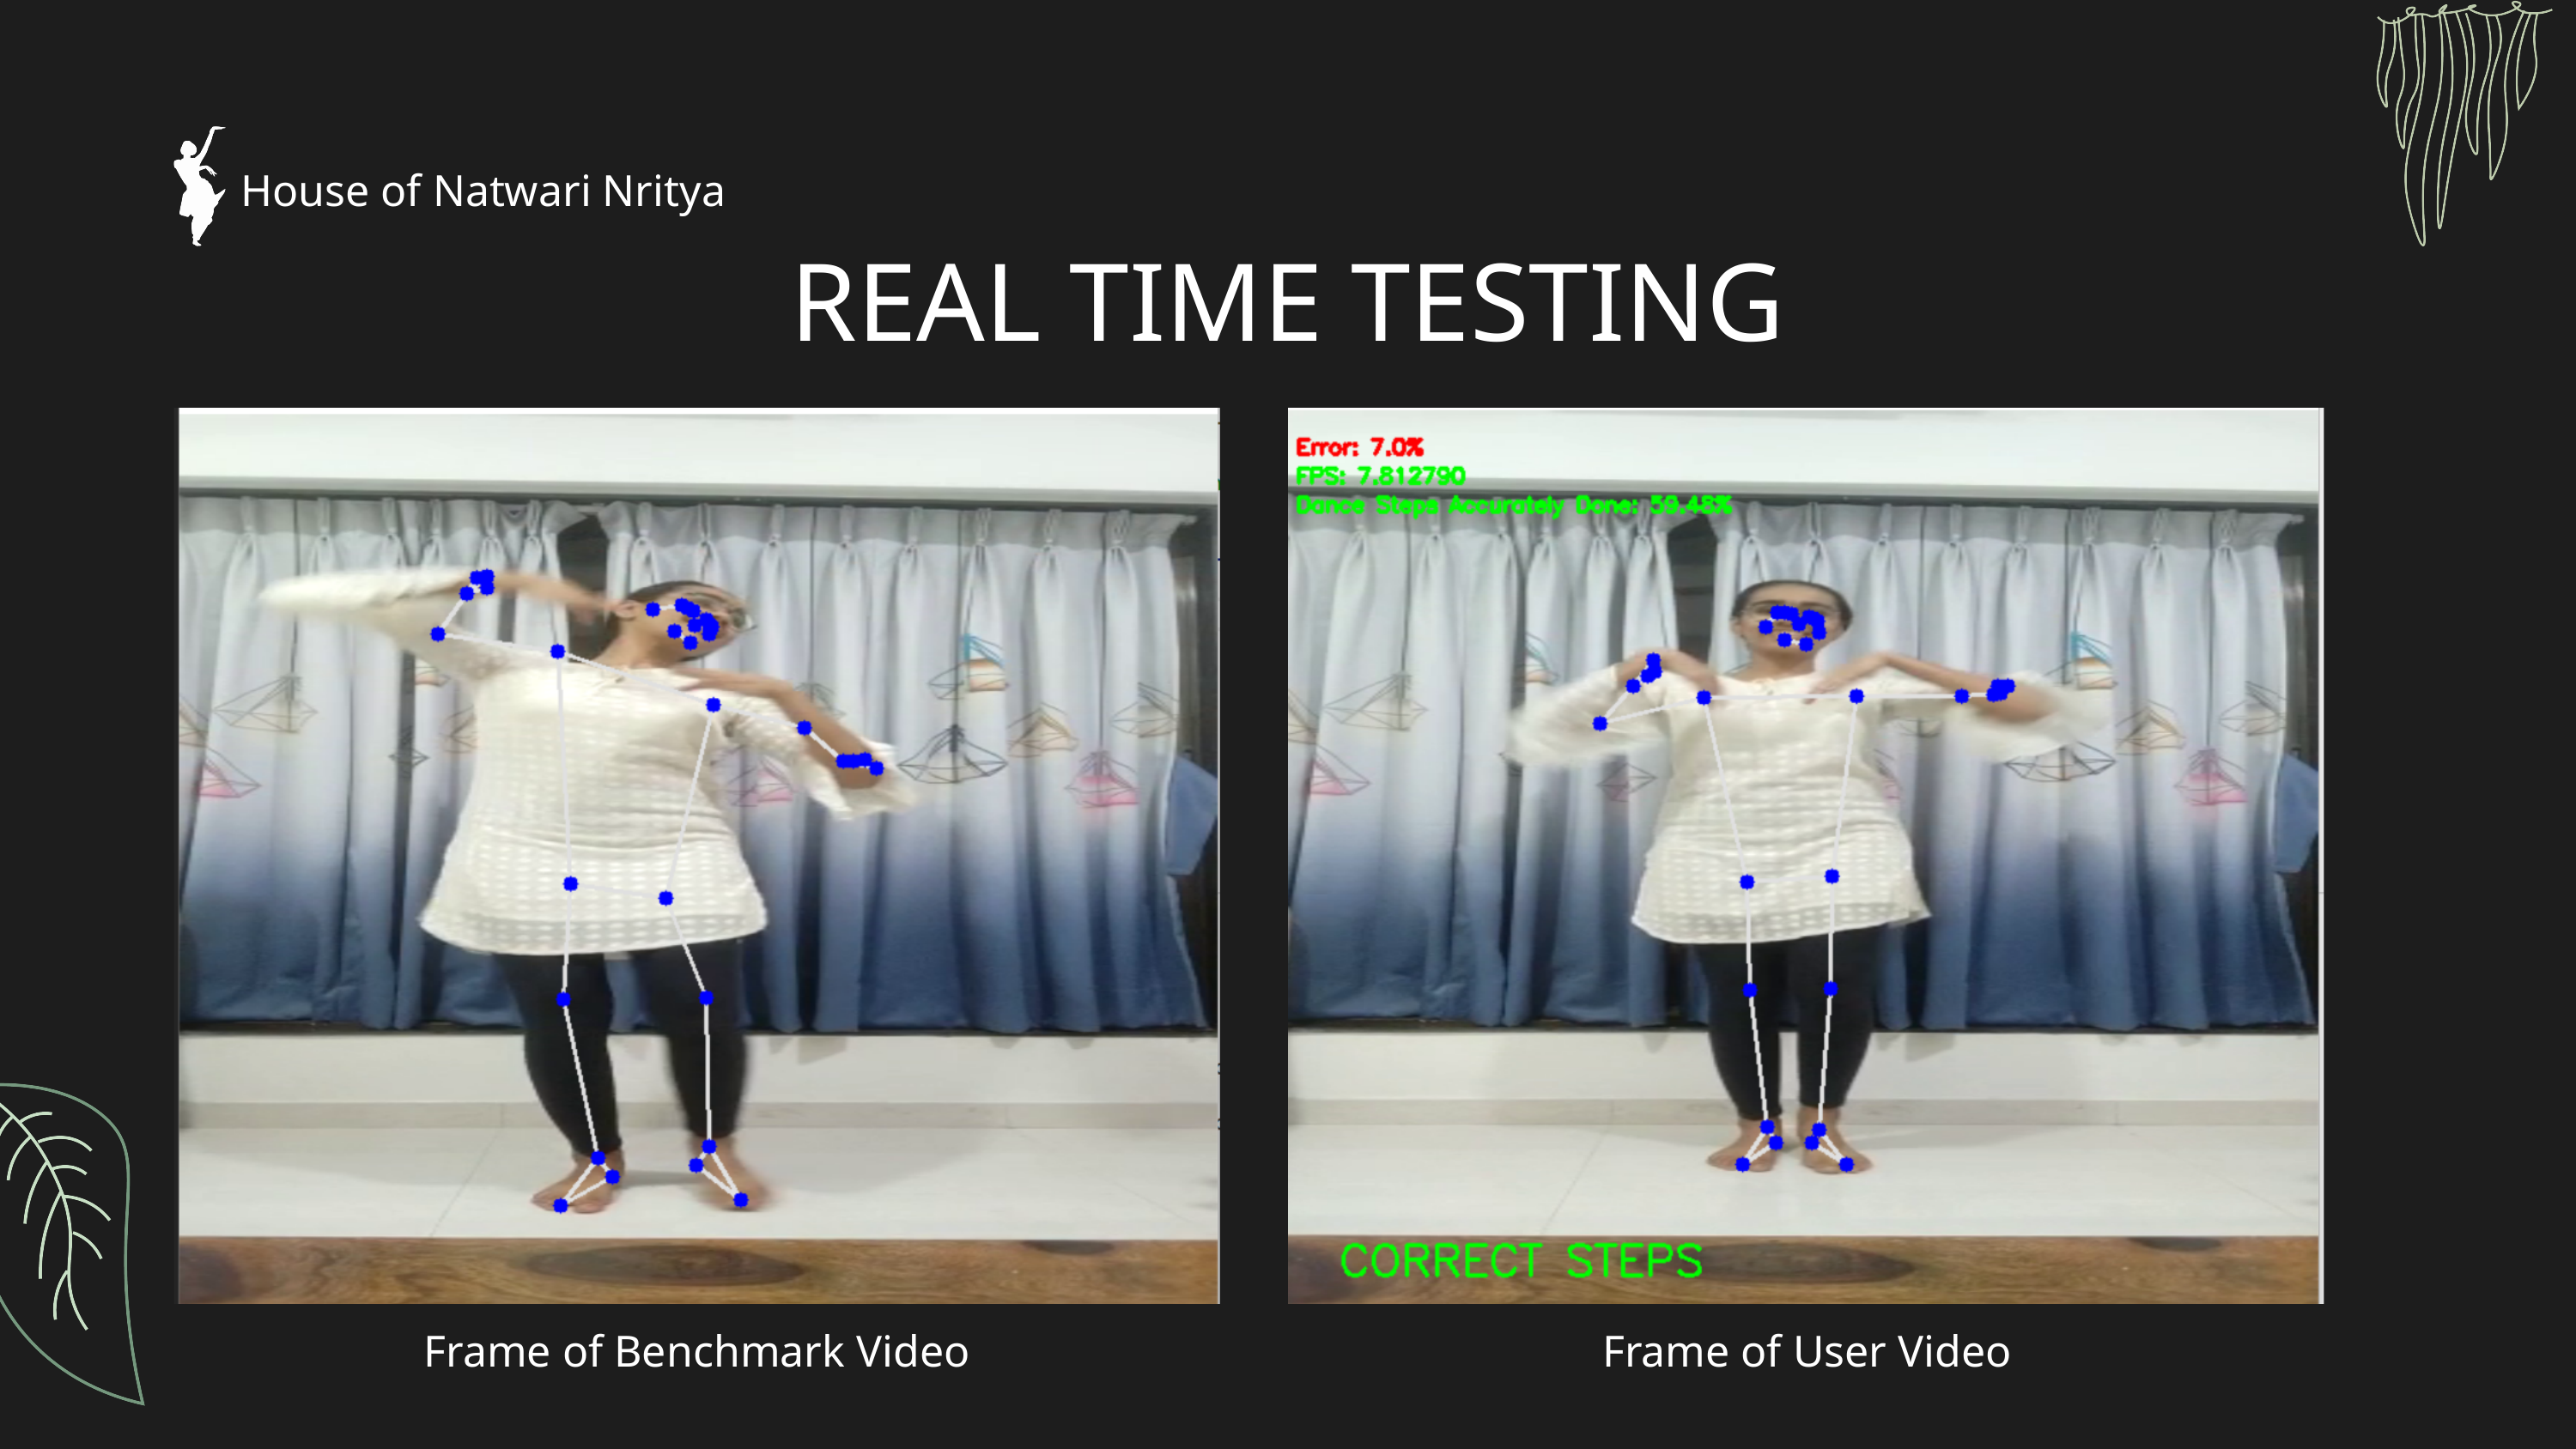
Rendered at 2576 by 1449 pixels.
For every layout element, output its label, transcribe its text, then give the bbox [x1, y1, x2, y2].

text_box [1287, 408, 2324, 1304]
picture [0, 1082, 145, 1406]
text_box Frame of Benchmark Video [368, 1316, 1026, 1376]
text_box House of Natwari Nritya [240, 155, 833, 215]
picture [173, 126, 226, 247]
picture [2375, 0, 2553, 247]
text_box Frame of User Video [1478, 1316, 2136, 1376]
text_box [173, 408, 1220, 1304]
text_box REAL TIME TESTING [483, 255, 2093, 363]
